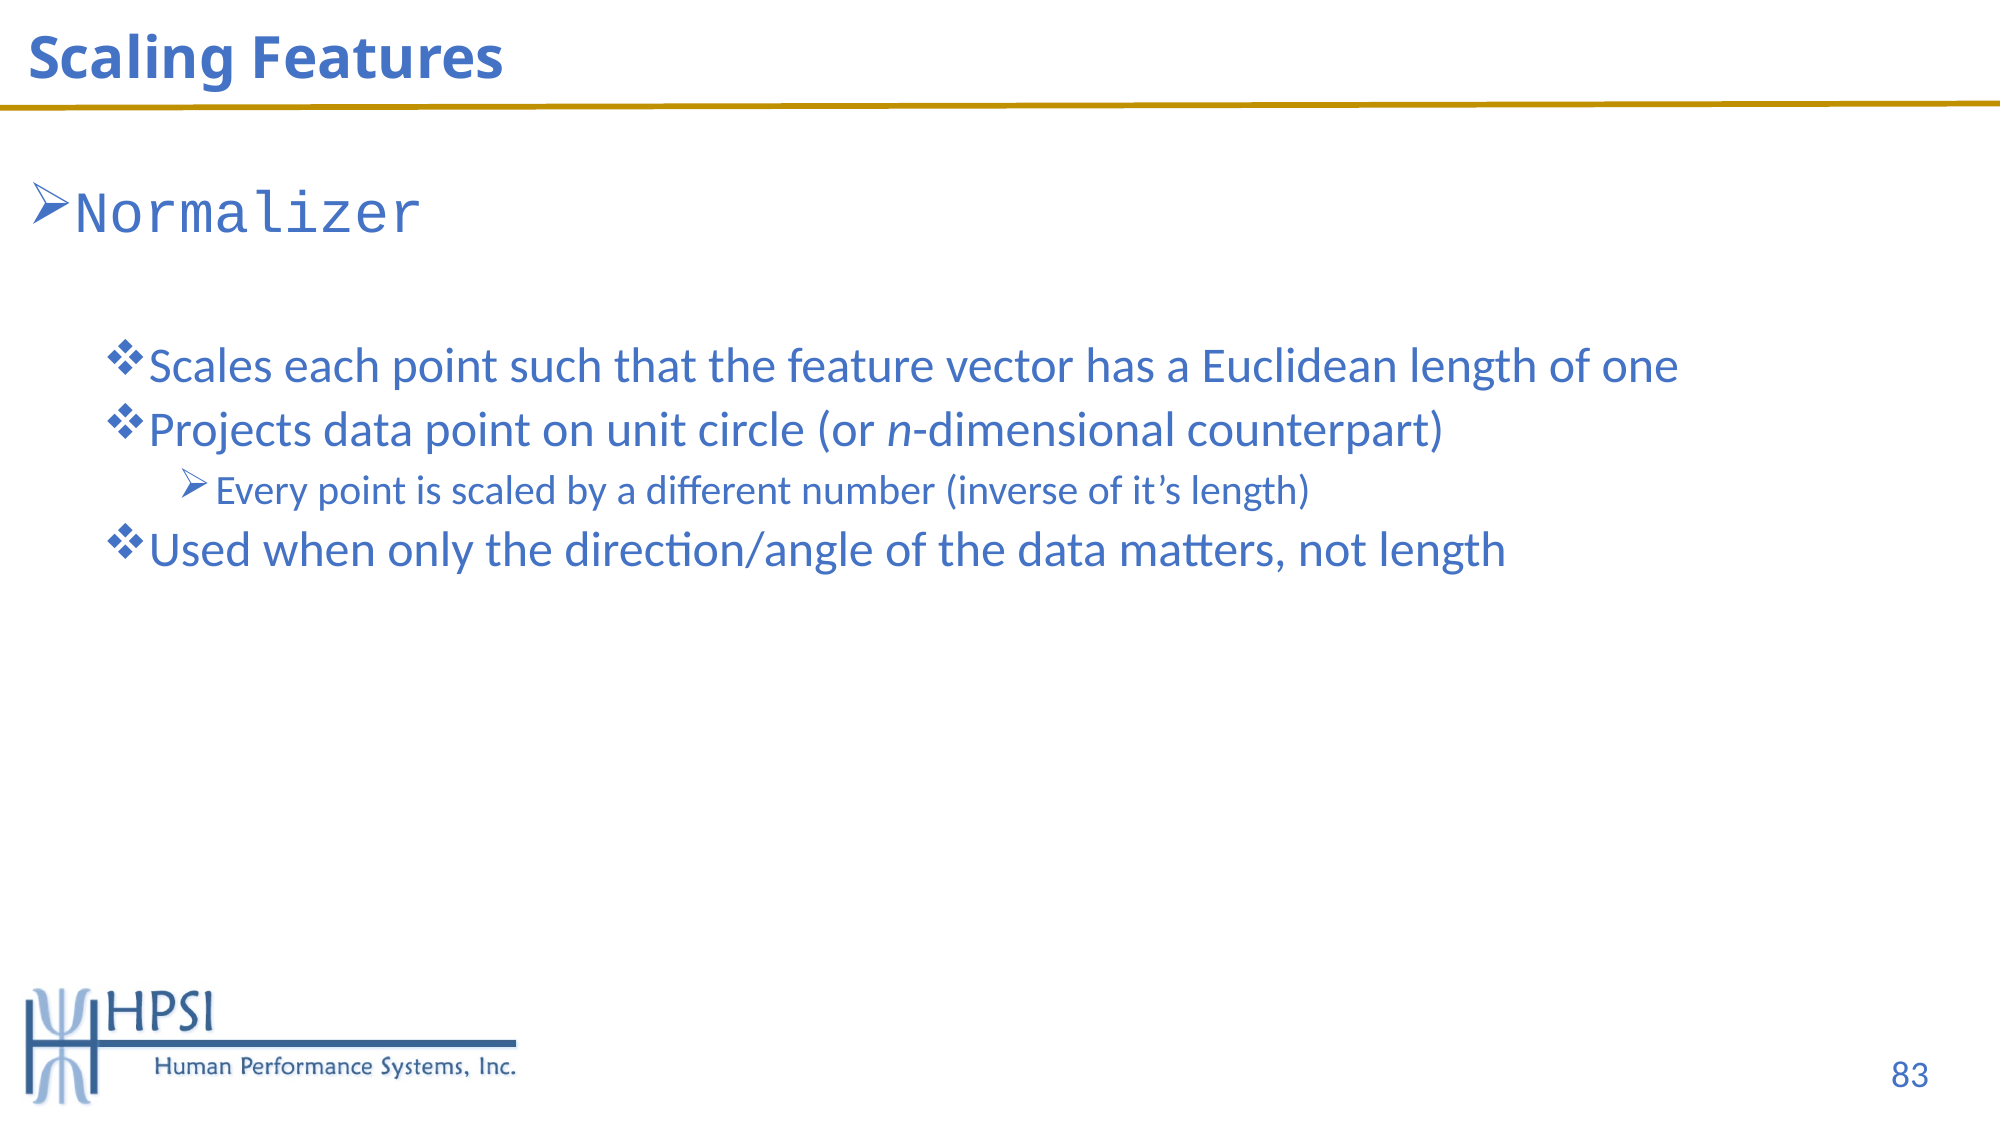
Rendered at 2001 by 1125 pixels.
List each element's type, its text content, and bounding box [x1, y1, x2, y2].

title Scaling Features [13, 0, 1739, 120]
slide_number 83 [1493, 1042, 1944, 1103]
picture [21, 981, 524, 1108]
